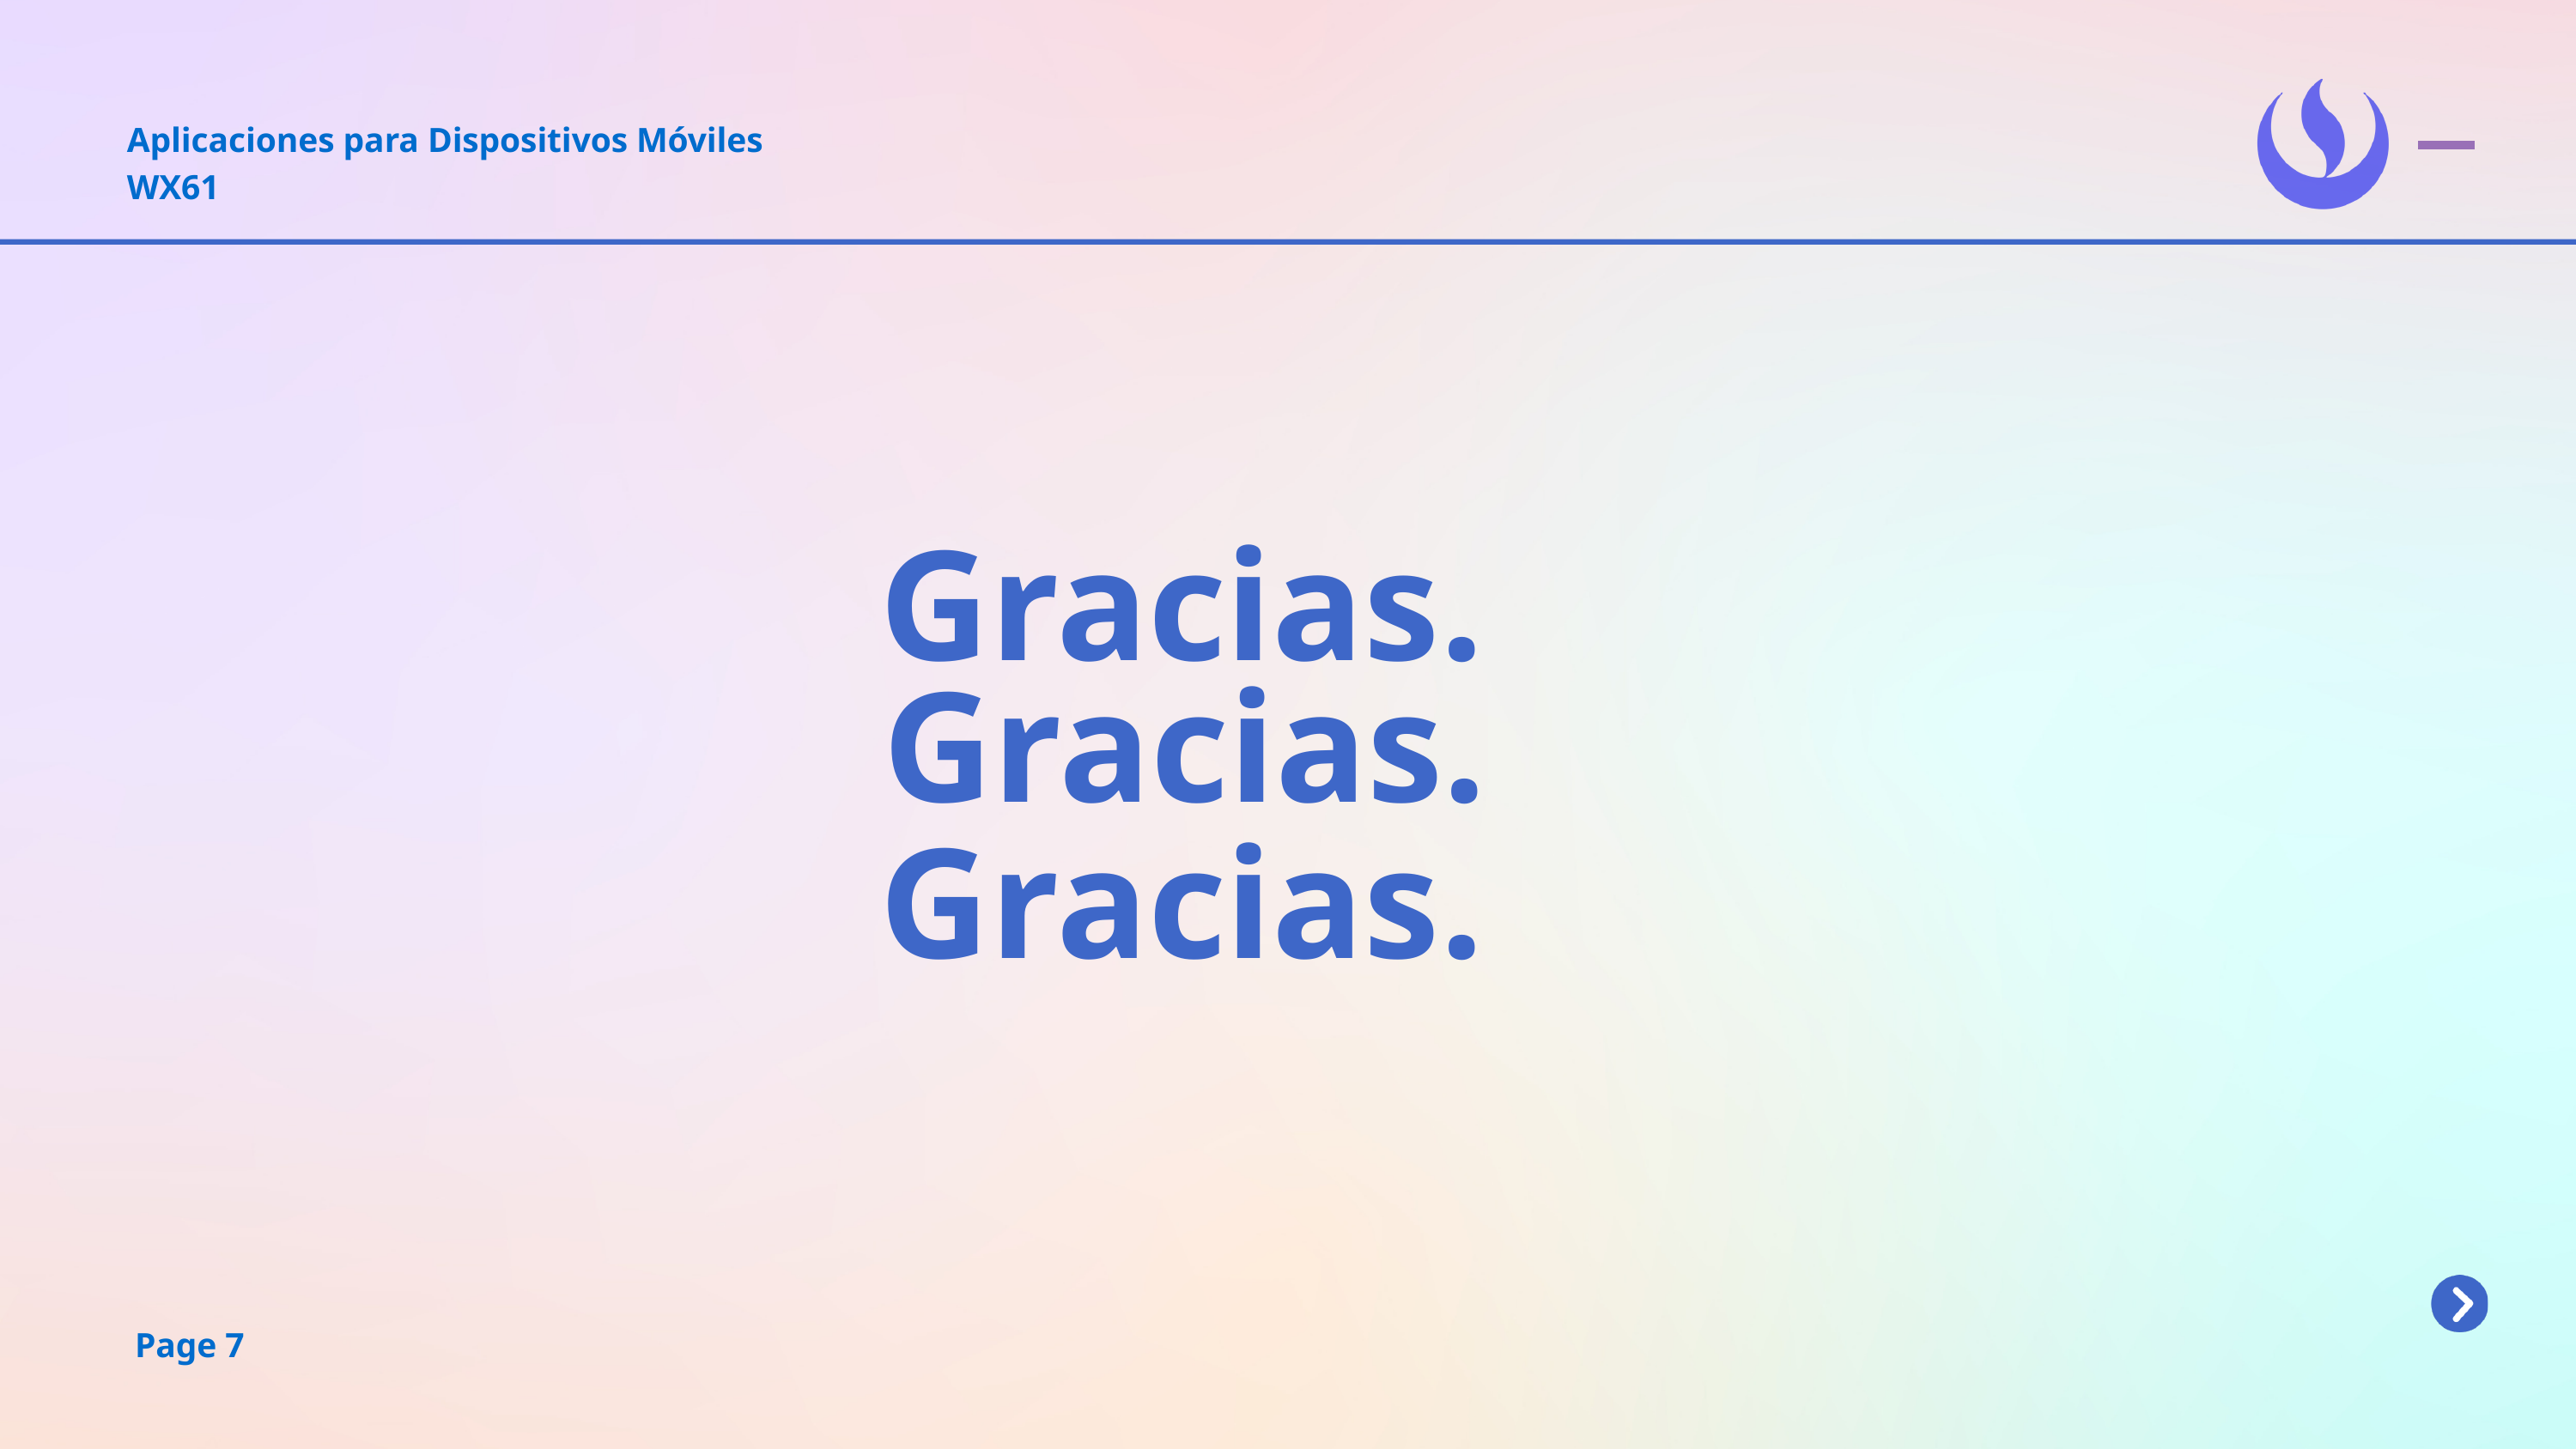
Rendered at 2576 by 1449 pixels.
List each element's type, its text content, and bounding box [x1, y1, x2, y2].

text_box [0, 0, 2576, 241]
text_box [2431, 1275, 2488, 1332]
text_box Gracias. [833, 853, 1530, 990]
text_box Gracias. [839, 697, 1530, 833]
text_box Aplicaciones para Dispositivos Móviles [126, 112, 860, 160]
text_box [2252, 76, 2391, 213]
text_box Gracias. [833, 555, 1530, 691]
text_box Page 7 [135, 1318, 363, 1365]
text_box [2418, 140, 2476, 150]
text_box WX61 [126, 160, 285, 207]
text_box [0, 242, 2576, 1449]
